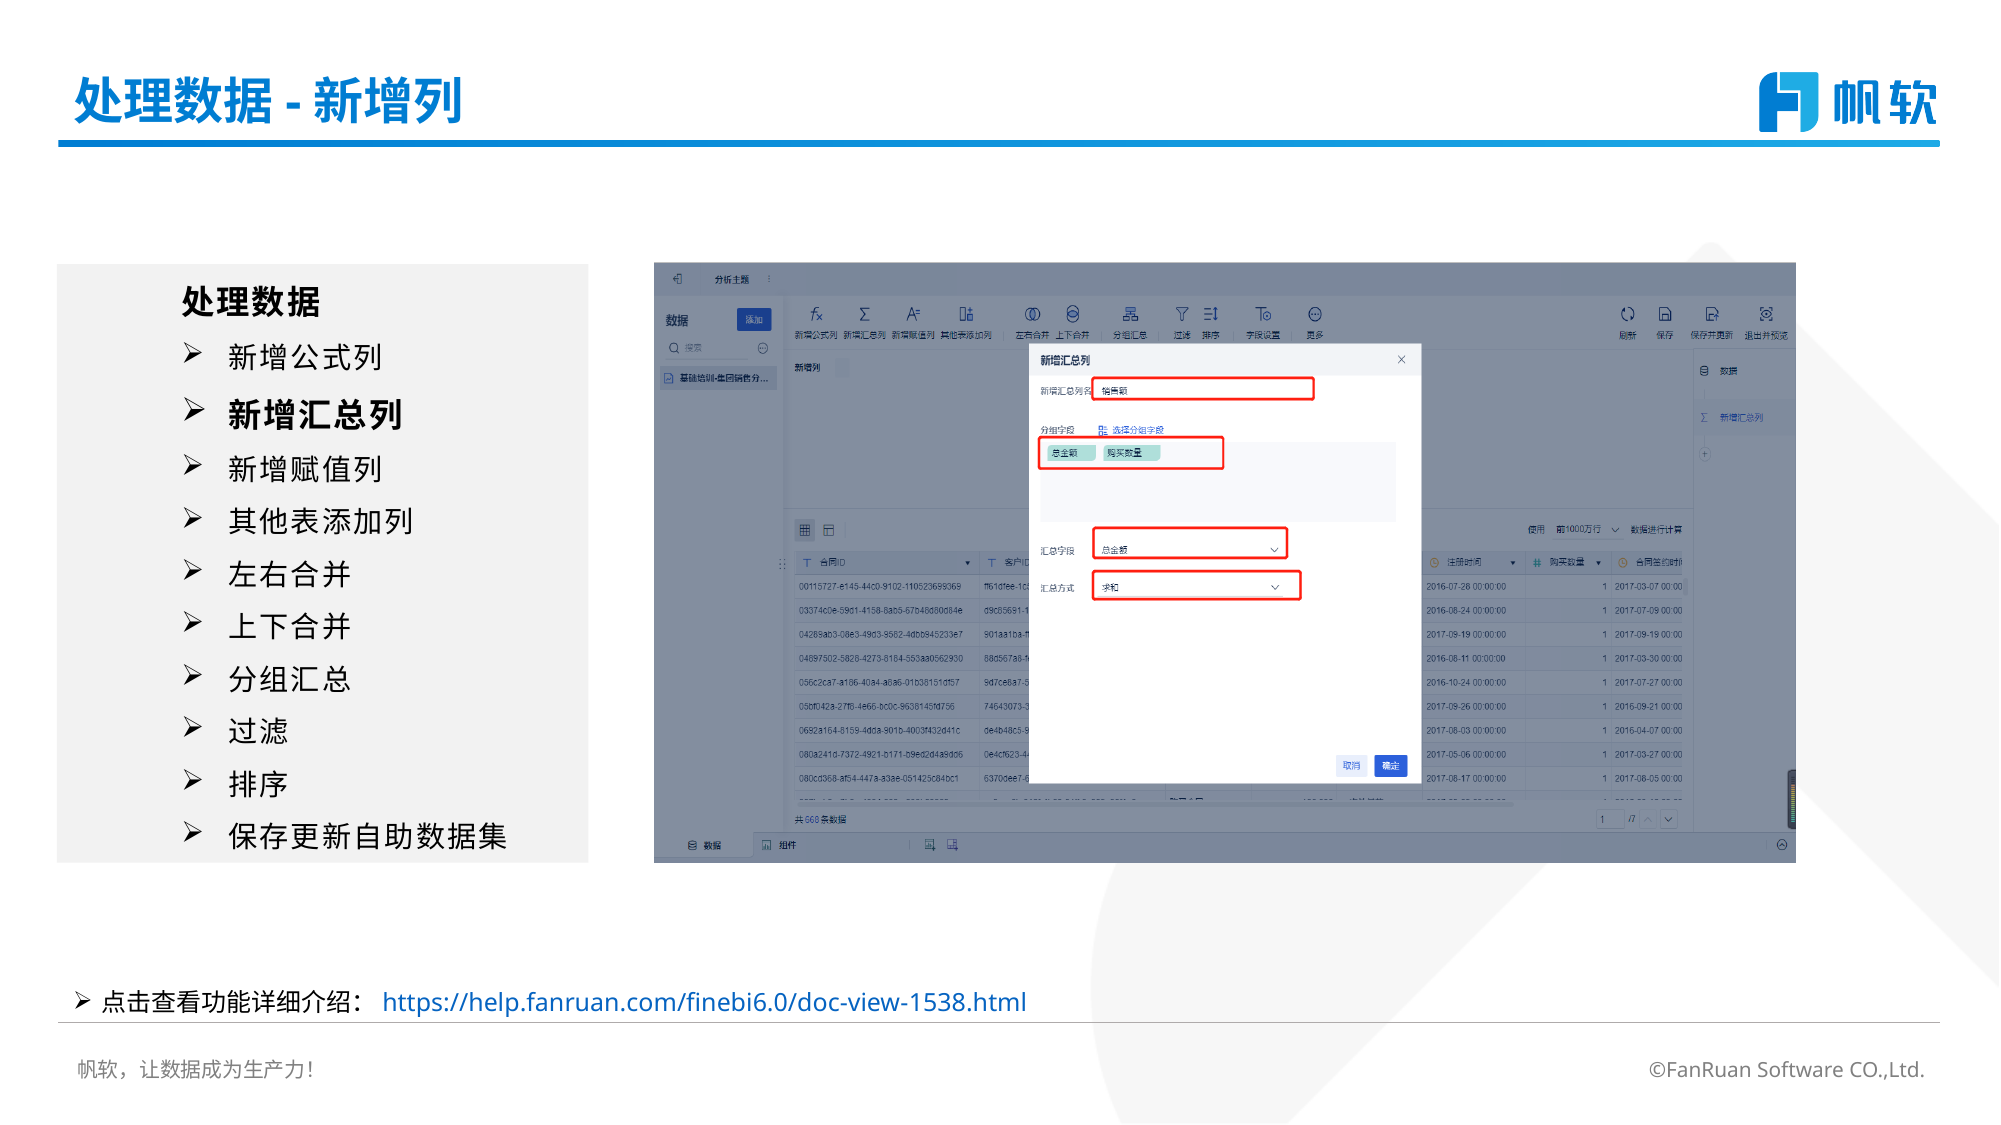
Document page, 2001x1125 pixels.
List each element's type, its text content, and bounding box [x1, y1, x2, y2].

text_box [56, 263, 589, 864]
text_box 点击查看功能详细介绍：https://help.fanruan.com/finebi6.0/doc-view-1538.html [58, 978, 1831, 1028]
picture [0, 0, 1999, 1125]
title 处理数据-新增列 [58, 67, 1696, 139]
text_box 处理数据 新增公式列 新增汇总列 新增赋值列 其他表添加列 左右合并 上下合并 分组汇总 过滤 排序 保存更新自助数据集 [91, 254, 554, 791]
